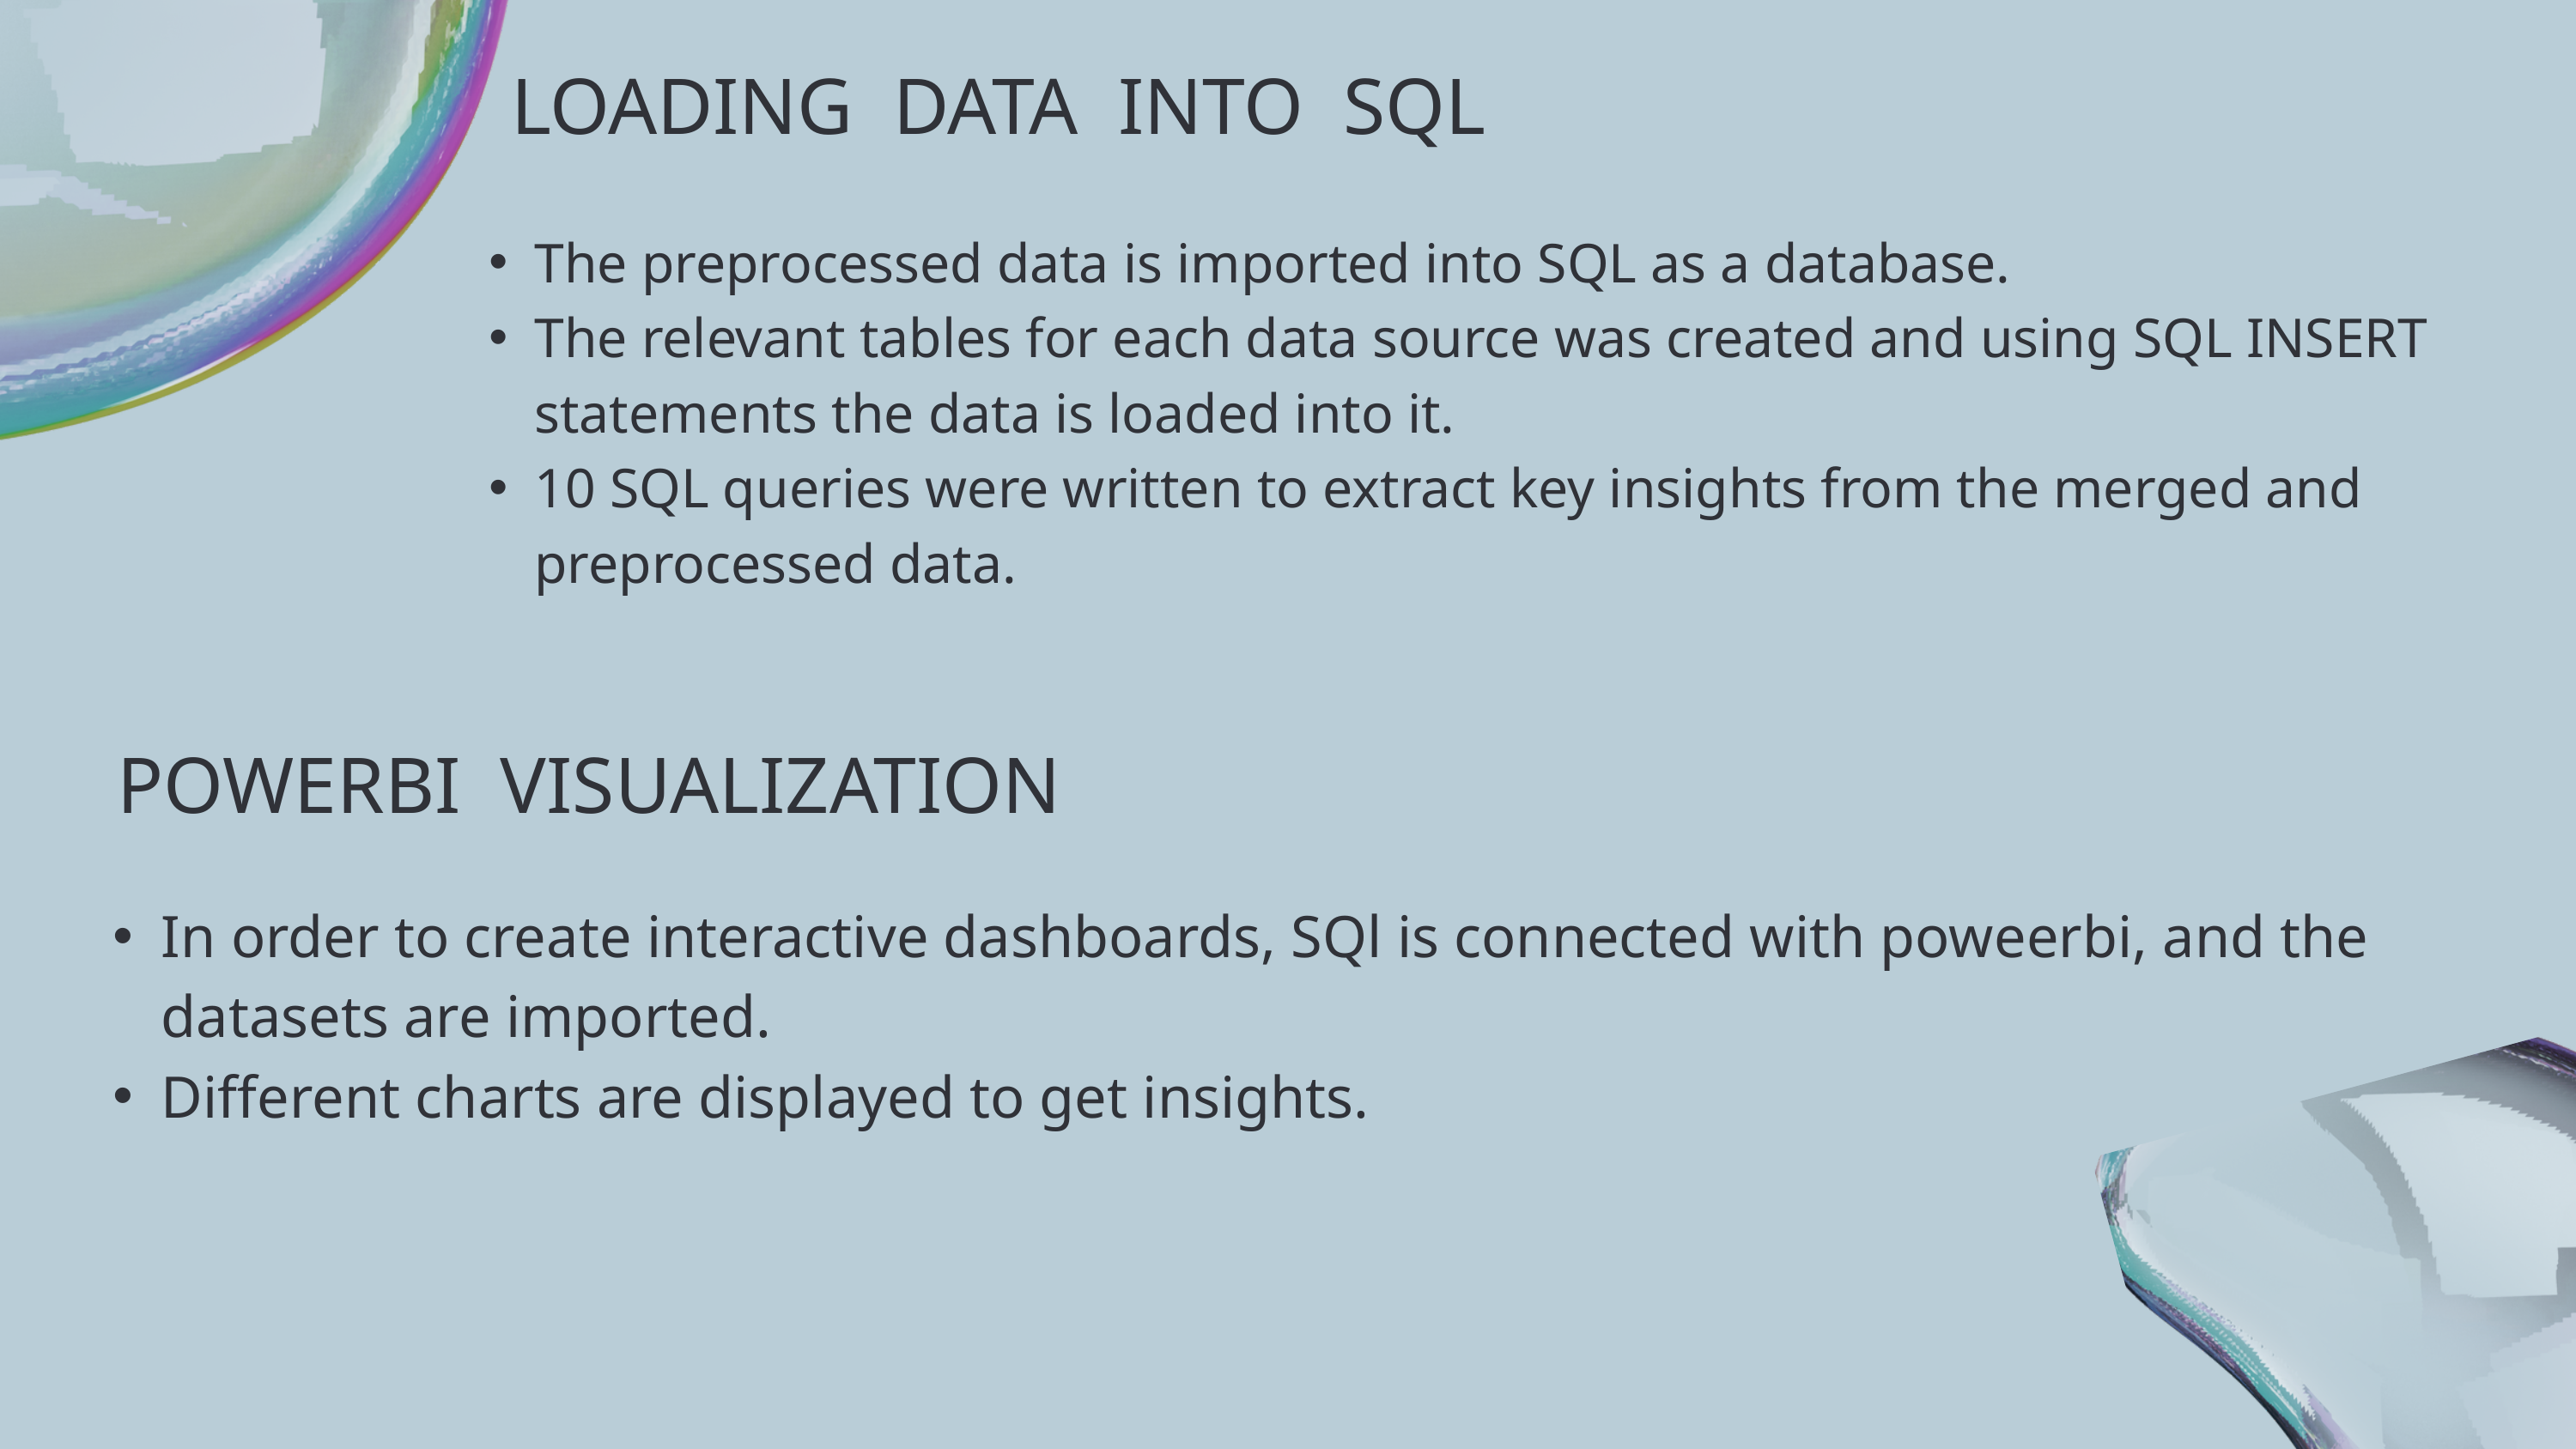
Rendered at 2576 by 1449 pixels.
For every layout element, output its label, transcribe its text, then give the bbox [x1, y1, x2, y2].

text_box LOADING DATA INTO SQL [521, 72, 1555, 218]
text_box [0, 0, 521, 451]
text_box In order to create interactive dashboards, SQl is connected with poweerbi, and the datasets are imported. Different charts are displayed to get insights. [64, 888, 2433, 1130]
text_box POWERBI VISUALIZATION [33, 751, 1145, 829]
text_box [2091, 1027, 2576, 1449]
text_box The preprocessed data is imported into SQL as a database. The relevant tables for each data source was created and using SQL INSERT statements the data is loaded into it. 10 SQL queries were written to extract key insights from the merged and preprocessed data. [443, 218, 2433, 670]
